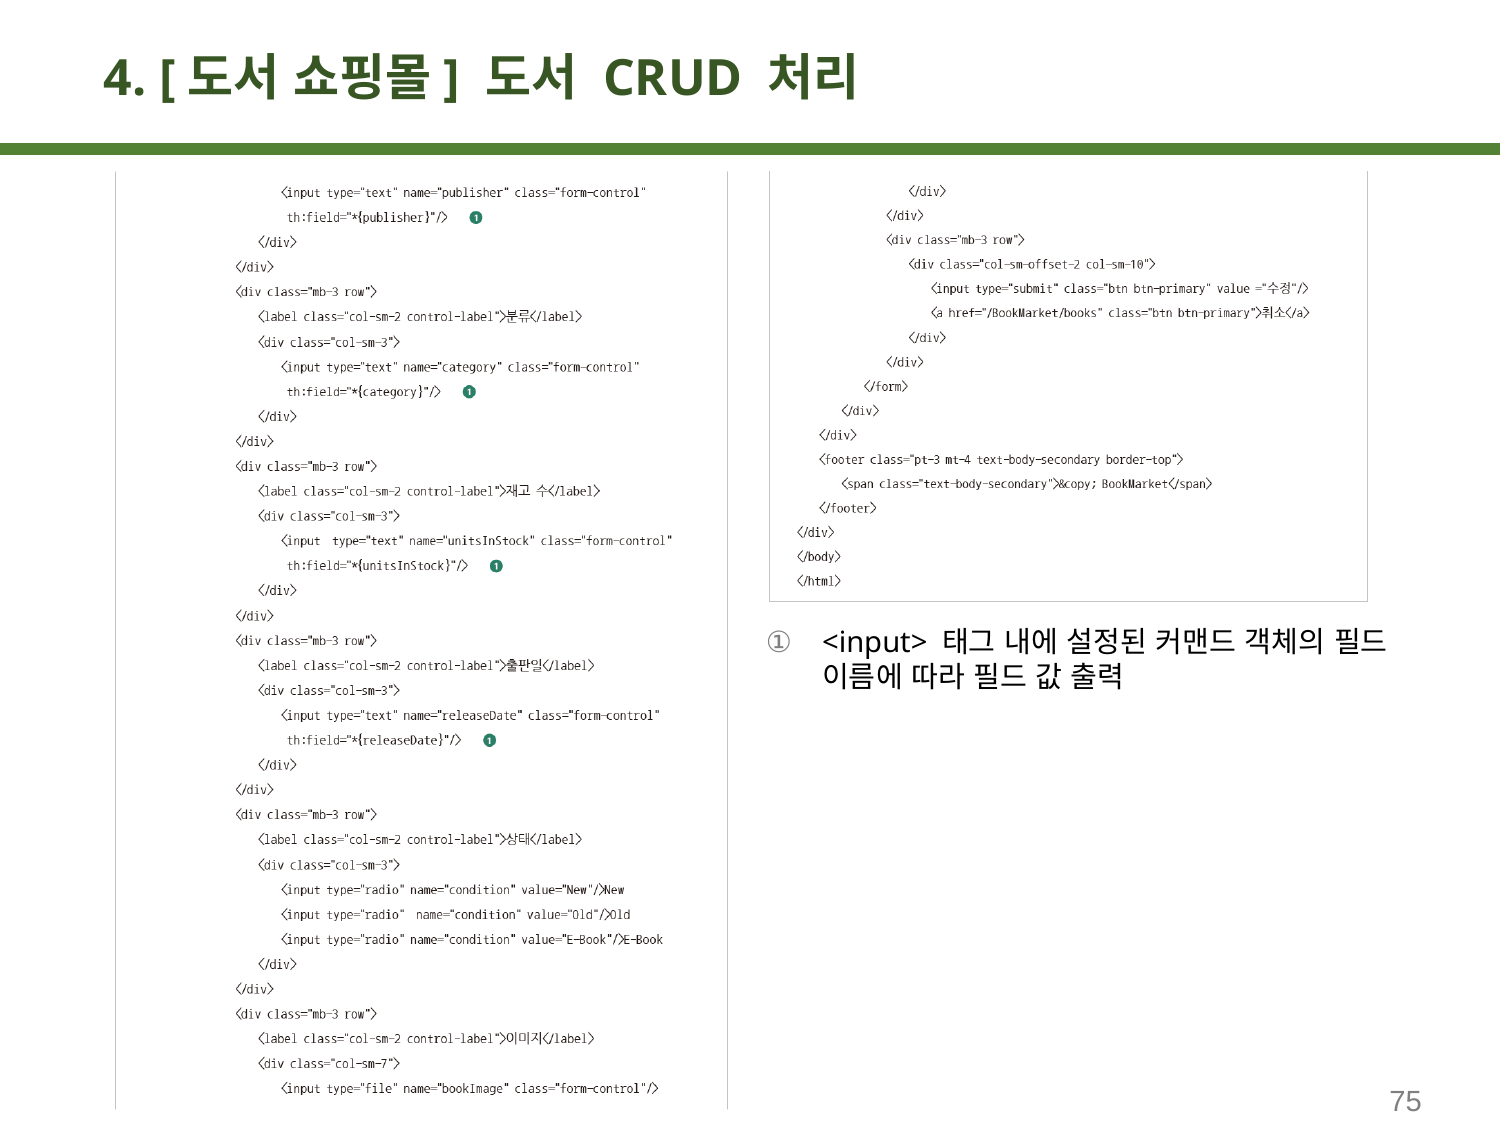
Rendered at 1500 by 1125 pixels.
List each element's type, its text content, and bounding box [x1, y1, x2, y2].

text_box <input> 태그 내에 설정된 커맨드 객체의 필드 이름에 따라 필드 값 출력 [736, 615, 1432, 856]
picture [111, 166, 732, 1116]
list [767, 166, 1372, 606]
title 4. [도서 쇼핑몰] 도서 CRUD 처리 [88, 30, 1447, 121]
